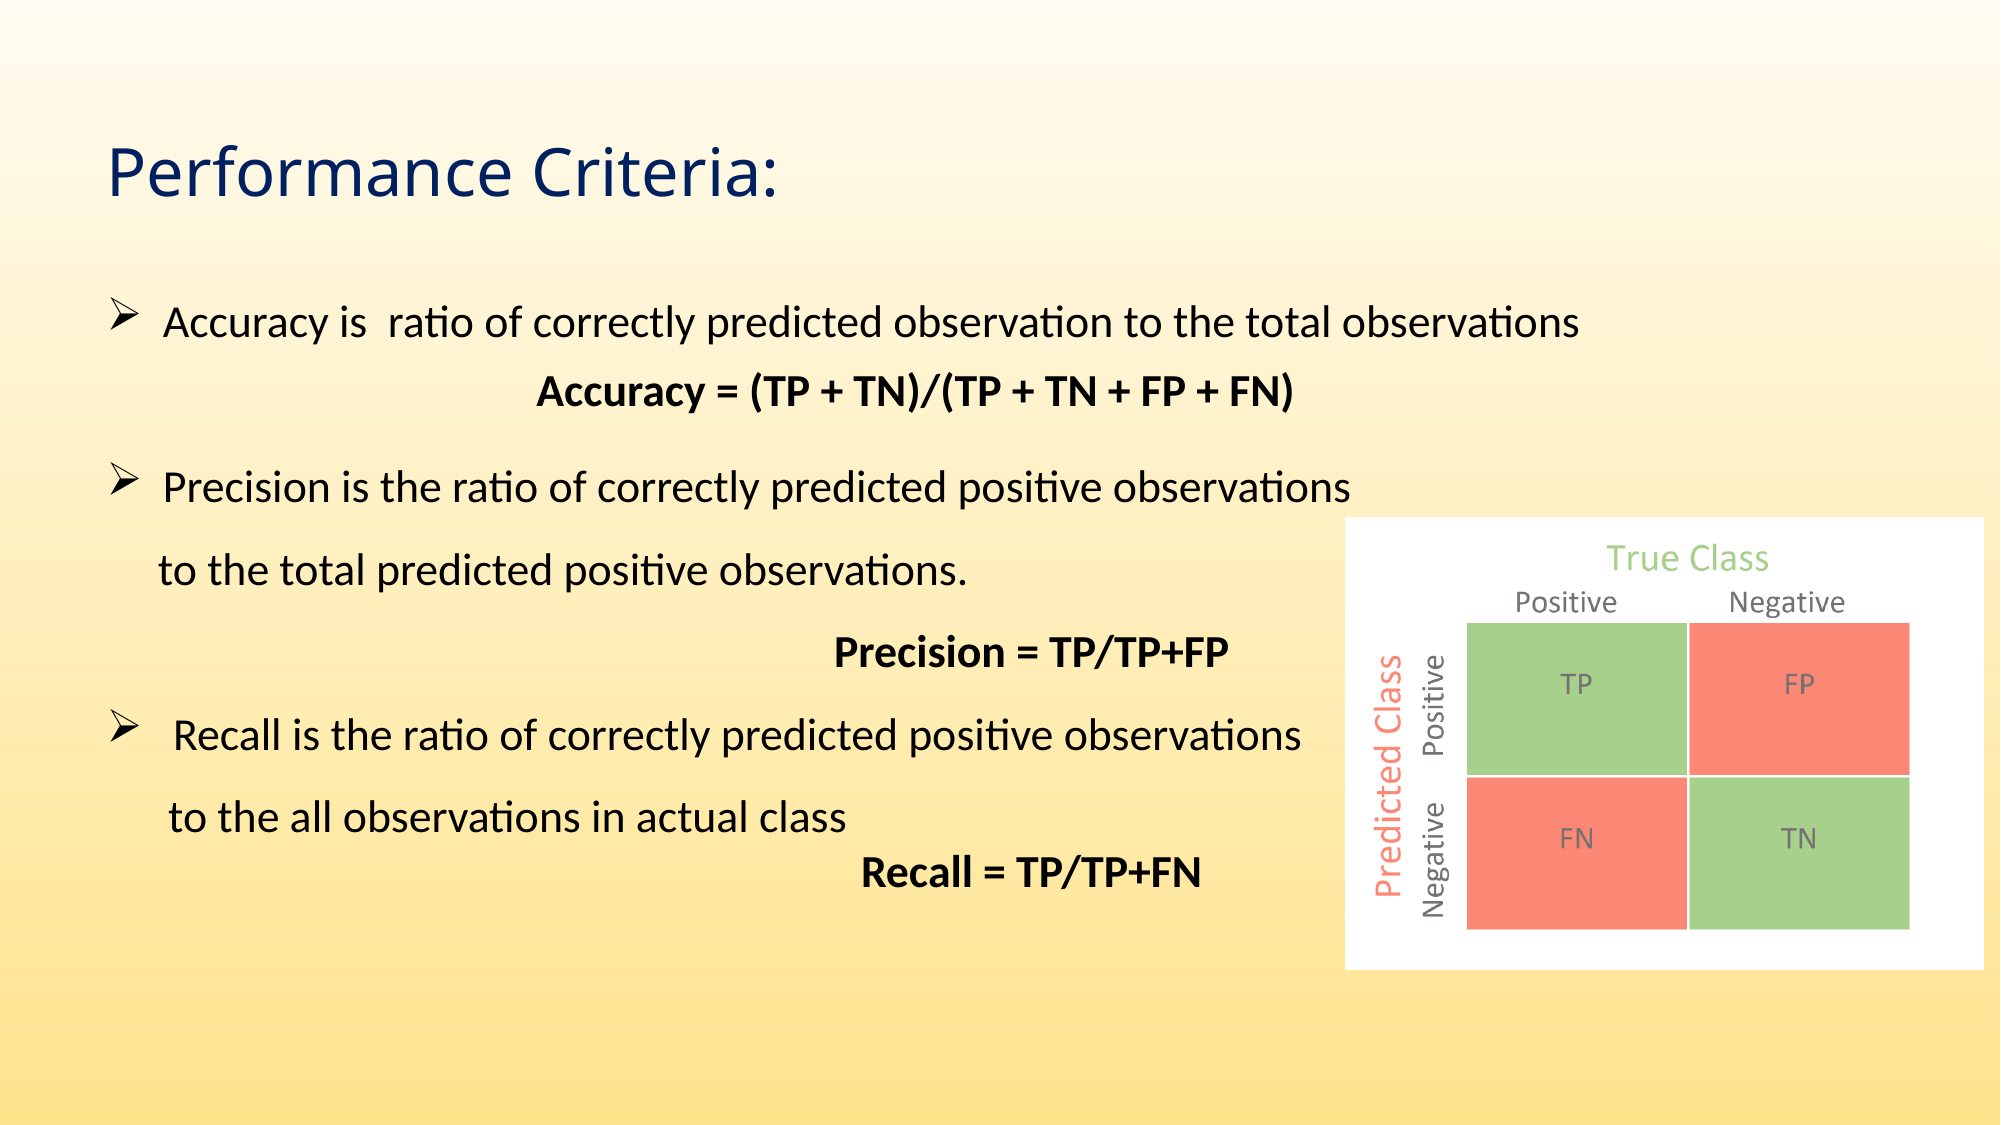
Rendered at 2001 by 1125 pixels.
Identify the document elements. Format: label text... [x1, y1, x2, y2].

text_box Performance Criteria: Accuracy is ratio of correctly predicted observation to the total observations Precision is the ratio of correctly predicted positive observations to the total predicted positive observations. Precision = TP/TP+FP Recall is the ratio of correctly predicted positive observations to the all observations in actual class Recall = TP/TP+FN [91, 122, 1972, 904]
picture [1345, 517, 1984, 970]
text_box Accuracy = (TP + TN)/(TP + TN + FP + FN) [486, 352, 1346, 468]
